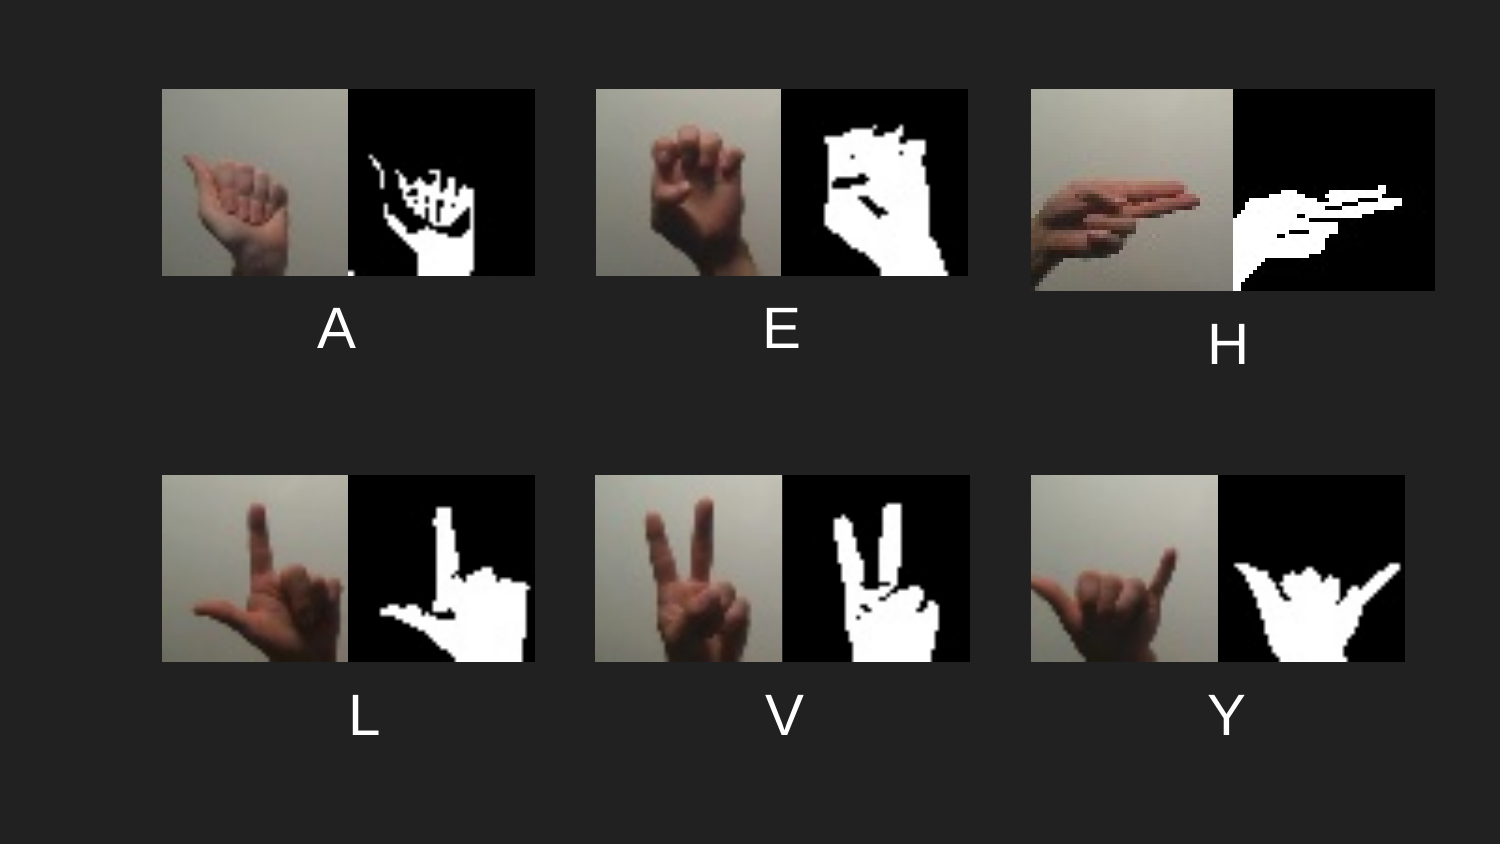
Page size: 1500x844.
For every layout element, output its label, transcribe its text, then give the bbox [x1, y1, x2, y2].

text_box E [747, 285, 949, 377]
picture [161, 475, 536, 662]
text_box H [1192, 299, 1394, 392]
text_box V [750, 669, 952, 763]
text_box L [333, 668, 535, 763]
picture [161, 89, 536, 276]
picture [596, 89, 969, 276]
picture [1031, 89, 1435, 291]
text_box A [302, 285, 505, 377]
text_box Y [1192, 669, 1394, 763]
picture [1031, 475, 1405, 662]
picture [594, 475, 970, 662]
